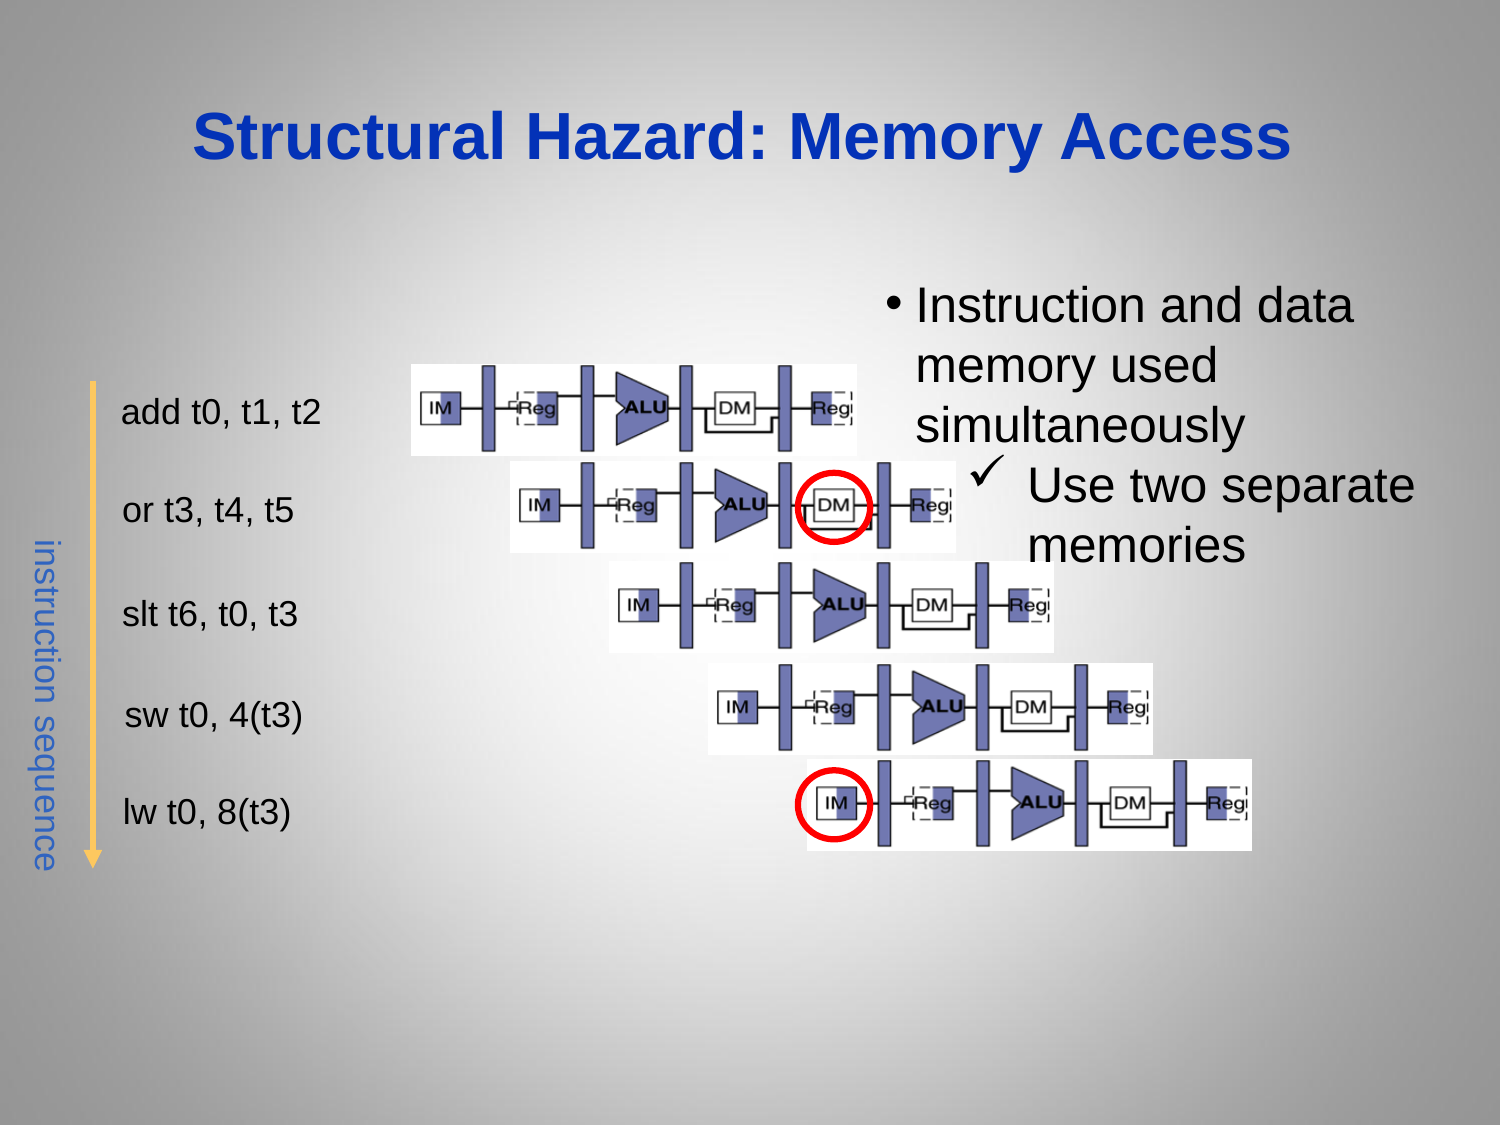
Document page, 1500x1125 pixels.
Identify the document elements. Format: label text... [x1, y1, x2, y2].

text_box slt t6, t0, t3 [107, 582, 314, 641]
text_box lw t0, 8(t3) [108, 780, 307, 839]
text_box instruction sequence [20, 525, 79, 889]
text_box [795, 786, 801, 824]
text_box [870, 465, 958, 560]
title Structural Hazard: Memory Access [112, 54, 1374, 223]
picture [0, 0, 1500, 1125]
text_box or t3, t4, t5 [107, 479, 311, 538]
text_box sw t0, 4(t3) [109, 684, 319, 743]
text_box Instruction and data memory used simultaneously Use two separate memories [870, 264, 1500, 580]
text_box add t0, t1, t2 [106, 381, 338, 440]
